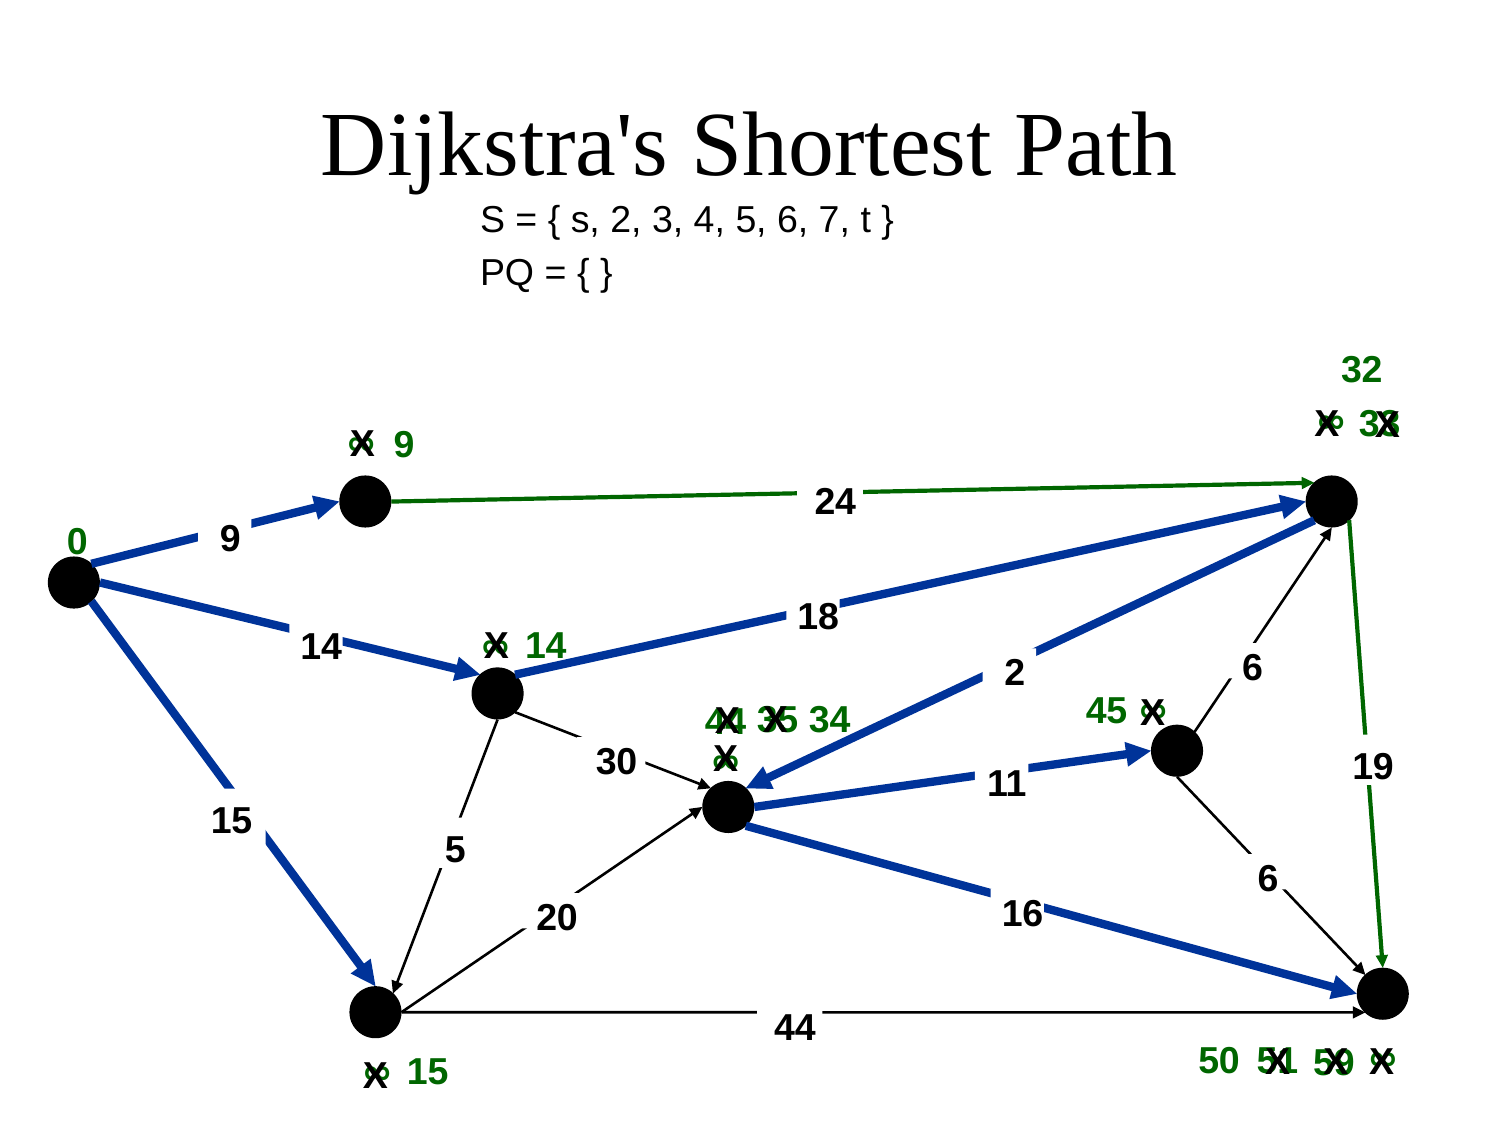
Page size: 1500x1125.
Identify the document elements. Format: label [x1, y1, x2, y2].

text_box [1169, 1025, 1422, 1094]
text_box [27, 410, 1408, 1039]
title [112, 99, 1388, 288]
text_box [450, 187, 1003, 318]
text_box [328, 1039, 467, 1107]
text_box [1282, 337, 1421, 456]
